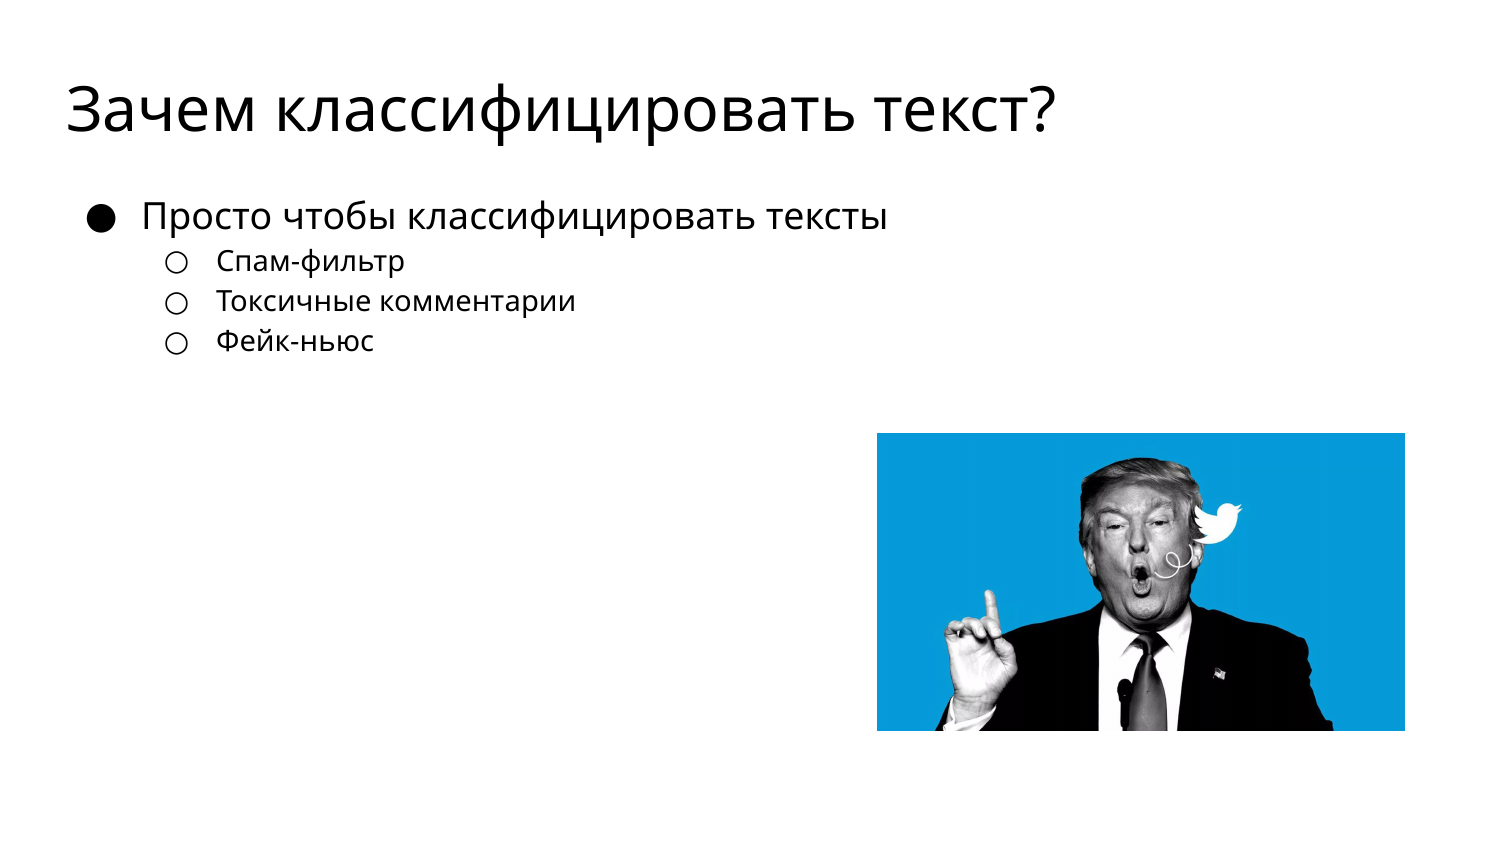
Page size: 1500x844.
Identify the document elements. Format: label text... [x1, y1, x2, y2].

title Зачем классифицировать текст? [51, 54, 1449, 149]
picture [936, 458, 1333, 731]
list Просто чтобы классифицировать тексты Спам-фильтр Токсичные комментарии Фейк-ньюс [51, 170, 1449, 731]
